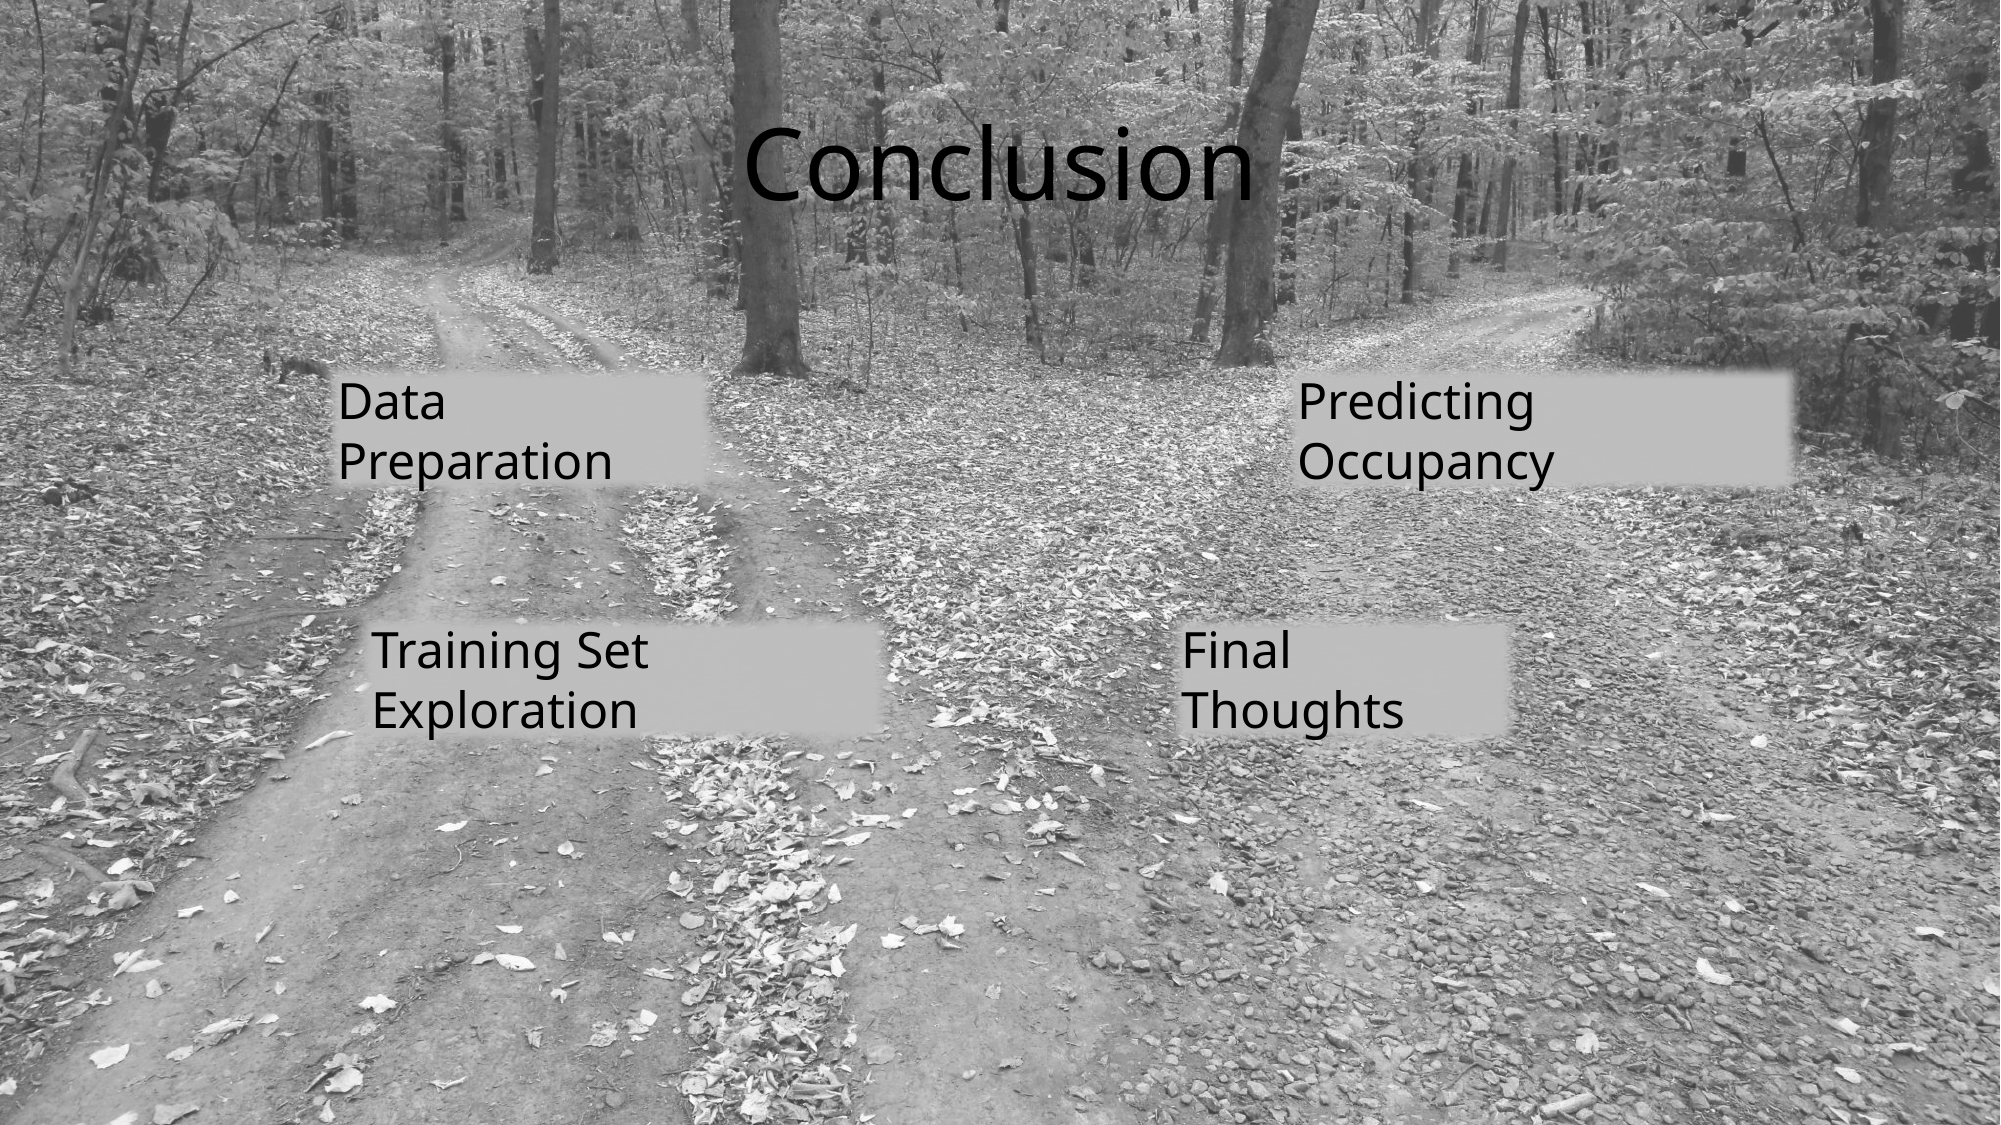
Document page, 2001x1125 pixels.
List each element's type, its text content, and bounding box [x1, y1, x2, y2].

text_box Predicting Occupancy [1299, 378, 1787, 481]
text_box Data Preparation [339, 378, 702, 481]
title Conclusion [137, 59, 1863, 278]
text_box Final Thoughts [1183, 628, 1504, 730]
text_box Training Set Exploration [373, 628, 875, 731]
